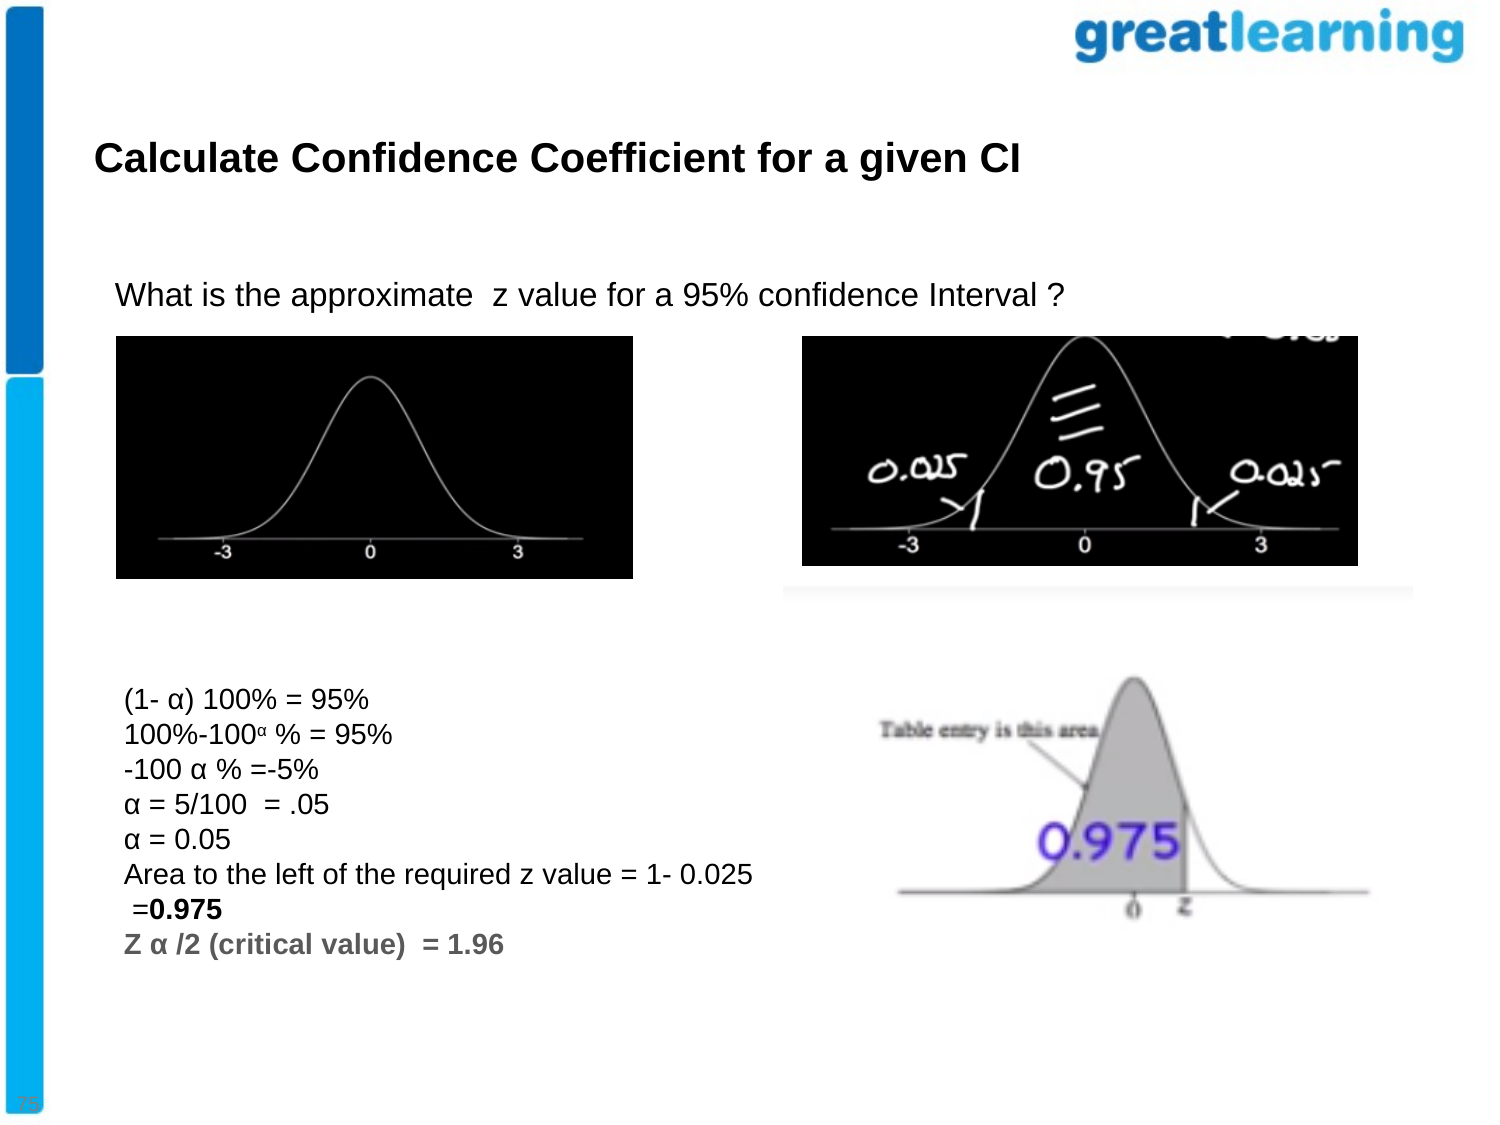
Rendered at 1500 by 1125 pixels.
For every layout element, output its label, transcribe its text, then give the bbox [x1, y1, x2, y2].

text_box (1- α) 100% = 95% 100%-100α % = 95% -100 α % =-5% α = 5/100 = .05 α = 0.05 Area to the left of the required z value = 1- 0.025 =0.975 Z α /2 (critical value) = 1.96 [109, 673, 865, 1003]
title Calculate Confidence Coefficient for a given CI [78, 123, 1373, 287]
text_box What is the approximate z value for a 95% confidence Interval ? [100, 265, 1437, 321]
picture [0, 0, 1500, 1125]
